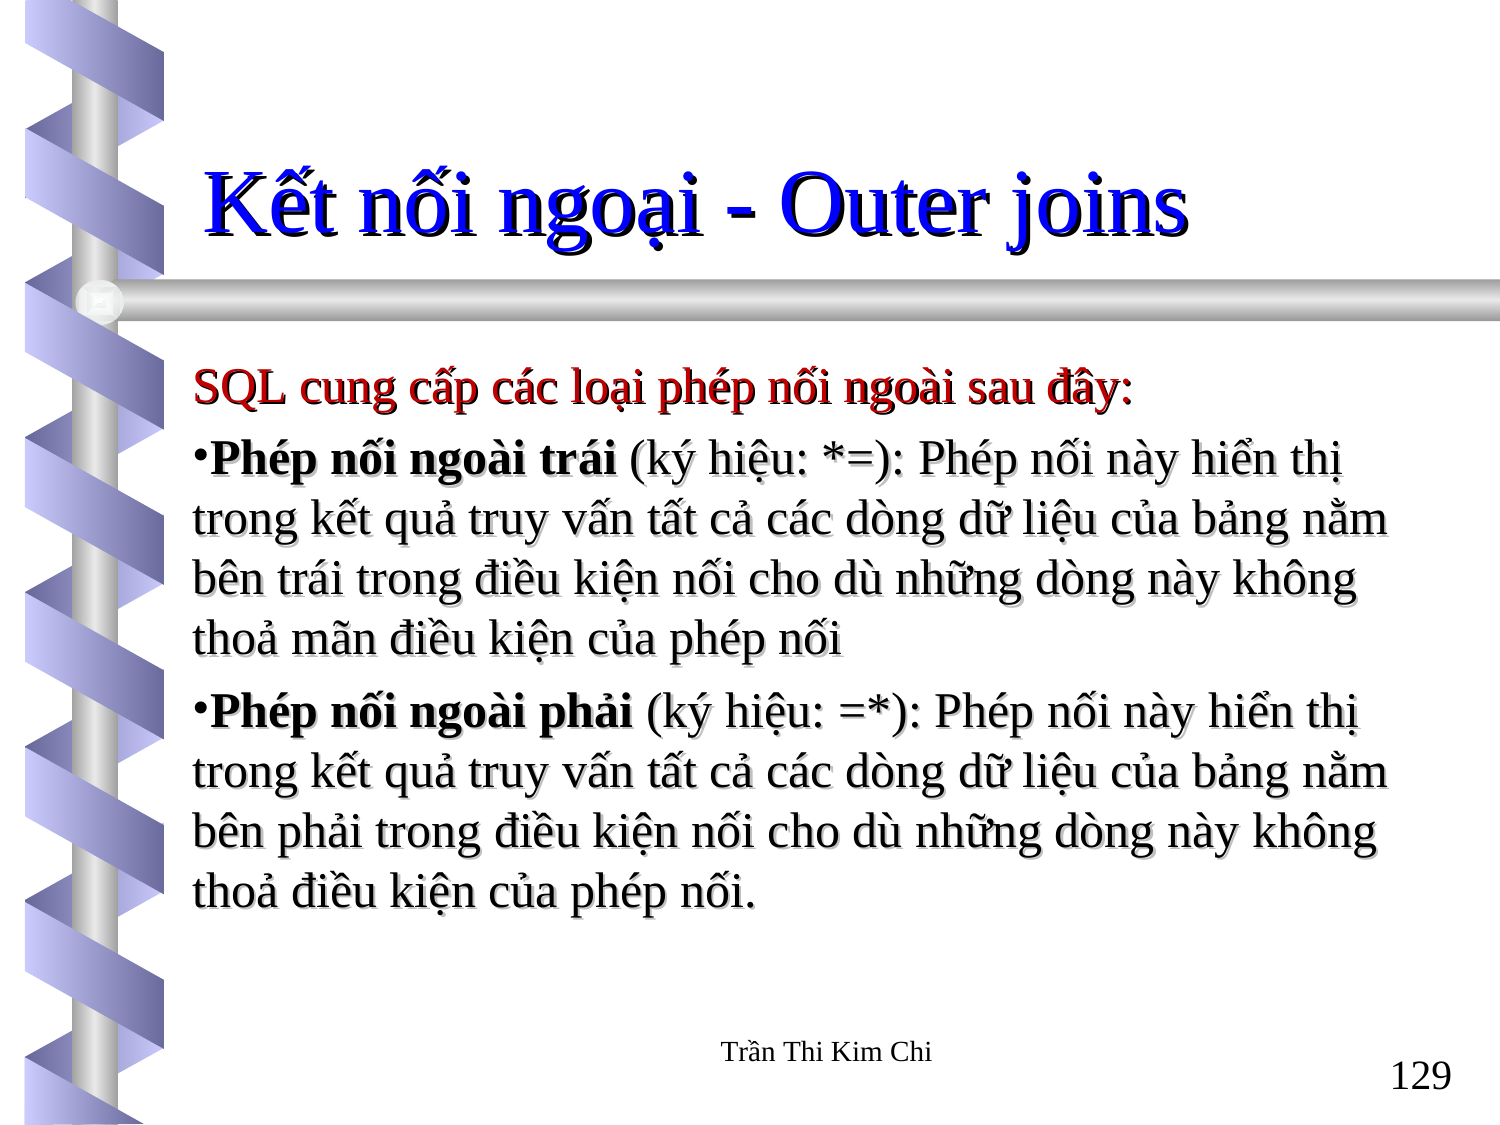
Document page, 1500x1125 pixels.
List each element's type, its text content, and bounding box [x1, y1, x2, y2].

text_box Trần Thi Kim Chi [589, 1024, 1065, 1100]
title Kết nối ngoại - Outer joins [187, 133, 1463, 259]
text_box SQL cung cấp các loại phép nối ngoài sau đây: Phép nối ngoài trái (ký hiệu: *=): Phép nối này hiển thị trong kết quả truy vấn tất cả các dòng dữ liệu của bảng nằm bên trái trong điều kiện nối cho dù những dòng này không thoả mãn điều kiện của phép nối Phép nối ngoài phải (ký hiệu: =*): Phép nối này hiển thị trong kết quả truy vấn tất cả các dòng dữ liệu của bảng nằm bên phải trong điều kiện nối cho dù những dòng này không thoả điều kiện của phép nối. [162, 337, 1425, 1125]
